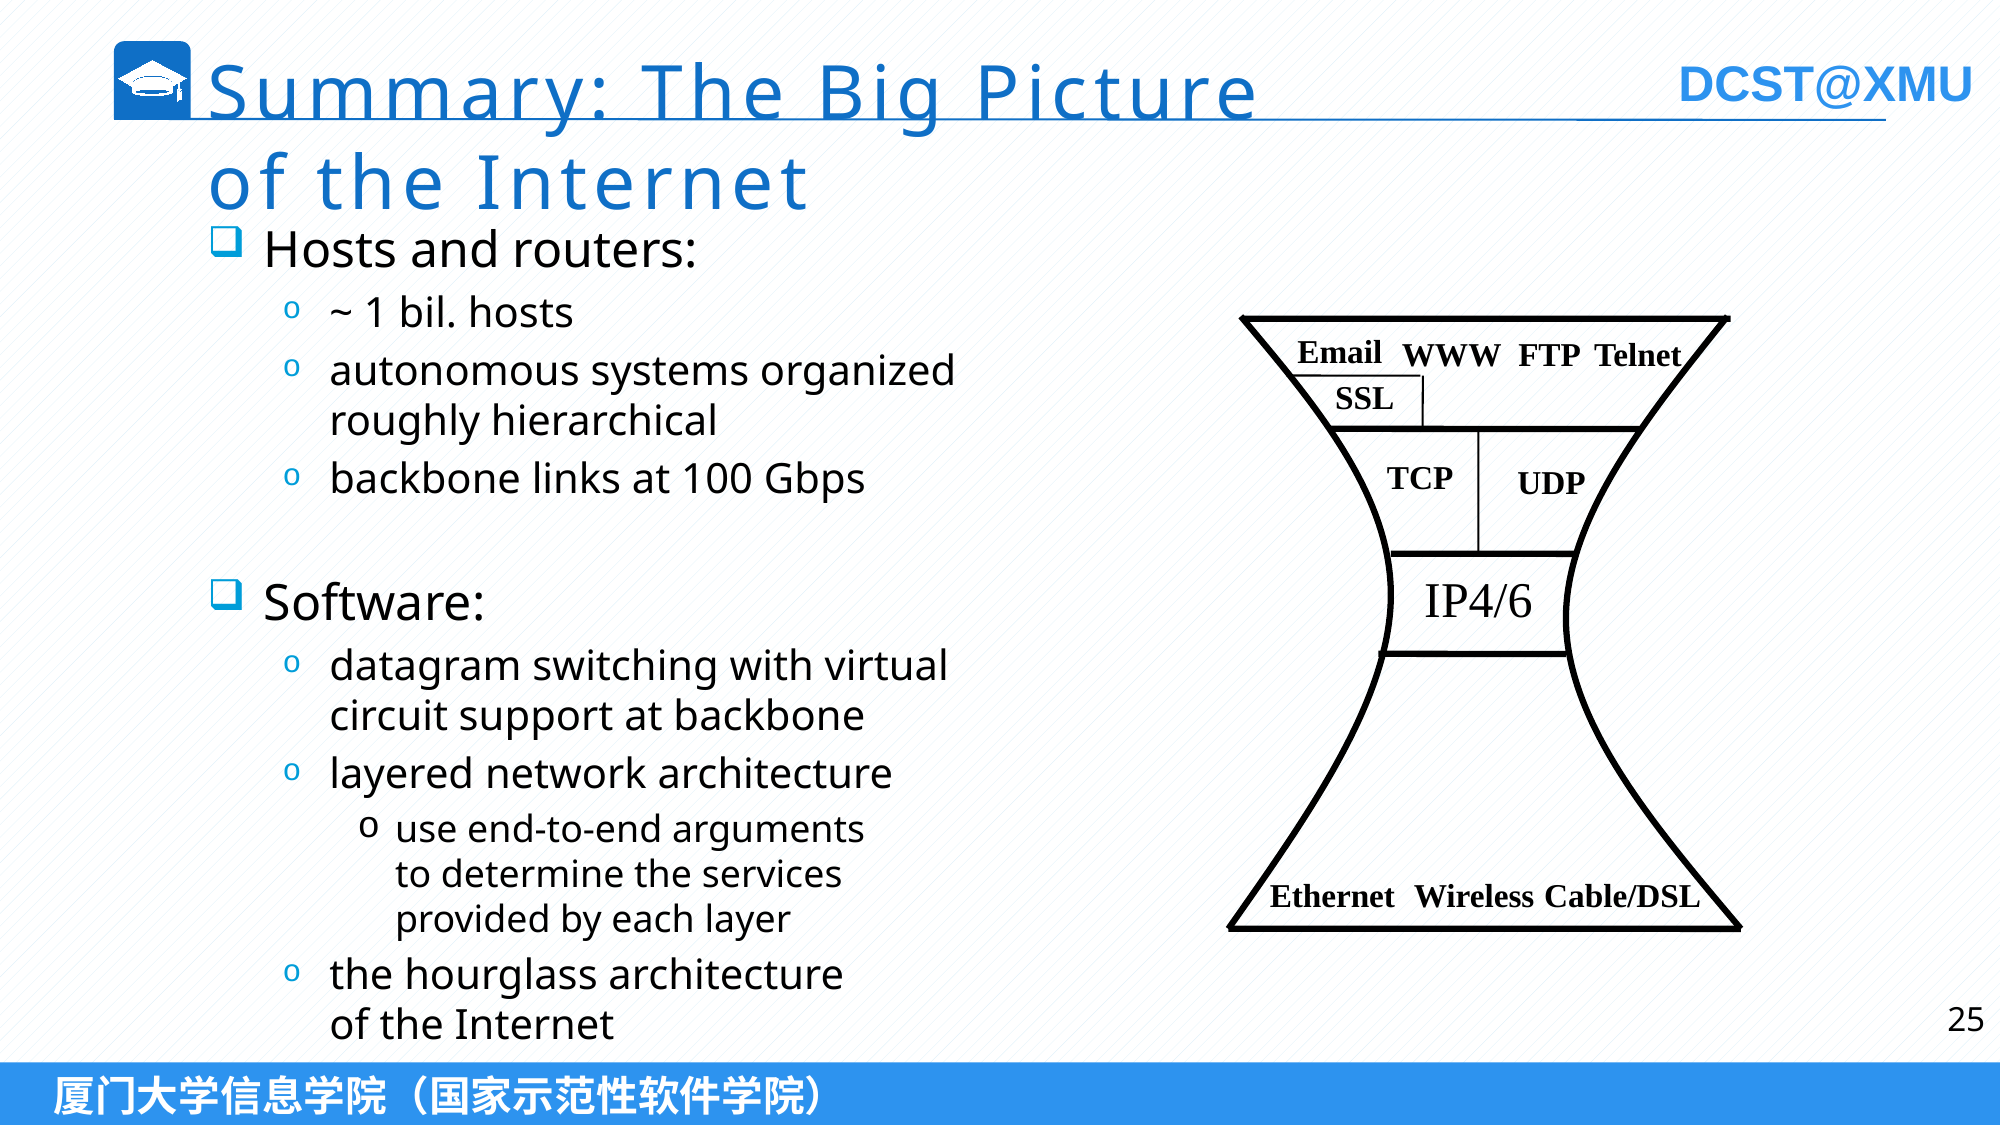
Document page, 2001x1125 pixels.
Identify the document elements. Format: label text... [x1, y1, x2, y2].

text_box Cable/DSL [1550, 866, 1717, 921]
text_box IP4/6 [1409, 560, 1548, 636]
text_box Hosts and routers: ~ 1 bil. hosts autonomous systems organized roughly hierarchical backbone links at 100 Gbps Software: datagram switching with virtual circuit support at backbone layered network architecture use end-to-end arguments to determine the services provided by each layer the hourglass architecture of the Internet [192, 209, 1528, 1041]
text_box UDP [1502, 453, 1601, 509]
text_box TCP [1372, 448, 1469, 504]
text_box 25 [1884, 990, 2000, 1066]
text_box [1565, 381, 1741, 928]
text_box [1243, 318, 1731, 381]
text_box Ethernet [1255, 866, 1398, 921]
text_box Wireless [1398, 866, 1550, 921]
list Summary: The Big Picture of the Internet [192, 36, 1687, 210]
text_box SSL [1320, 381, 1410, 424]
text_box [1228, 316, 1391, 928]
